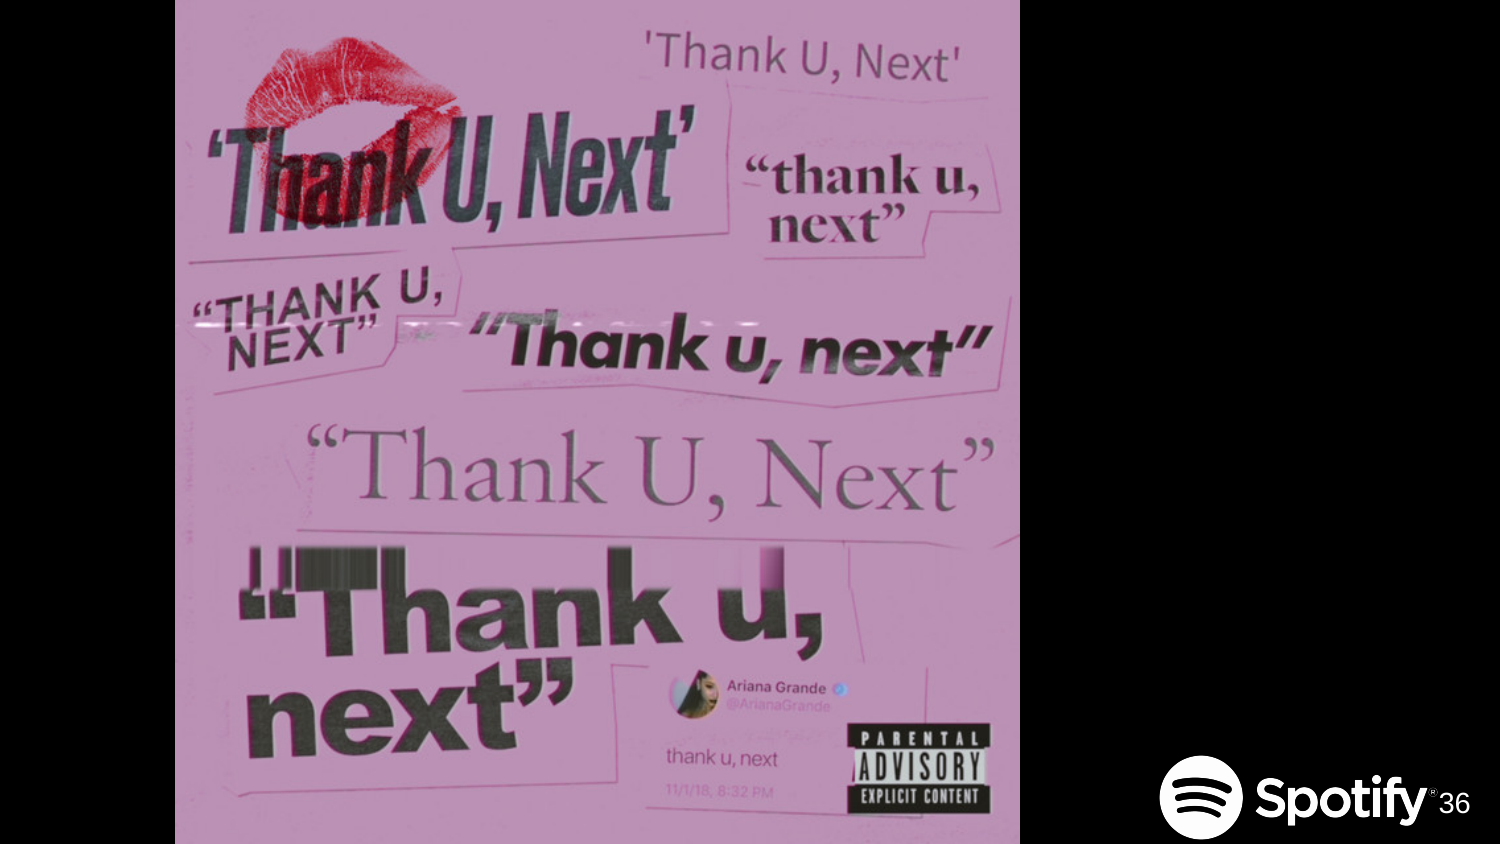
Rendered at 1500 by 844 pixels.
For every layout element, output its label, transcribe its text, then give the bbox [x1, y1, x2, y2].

slide_number ‹#› [1423, 770, 1500, 835]
picture [175, 0, 1020, 844]
picture [1159, 755, 1438, 840]
